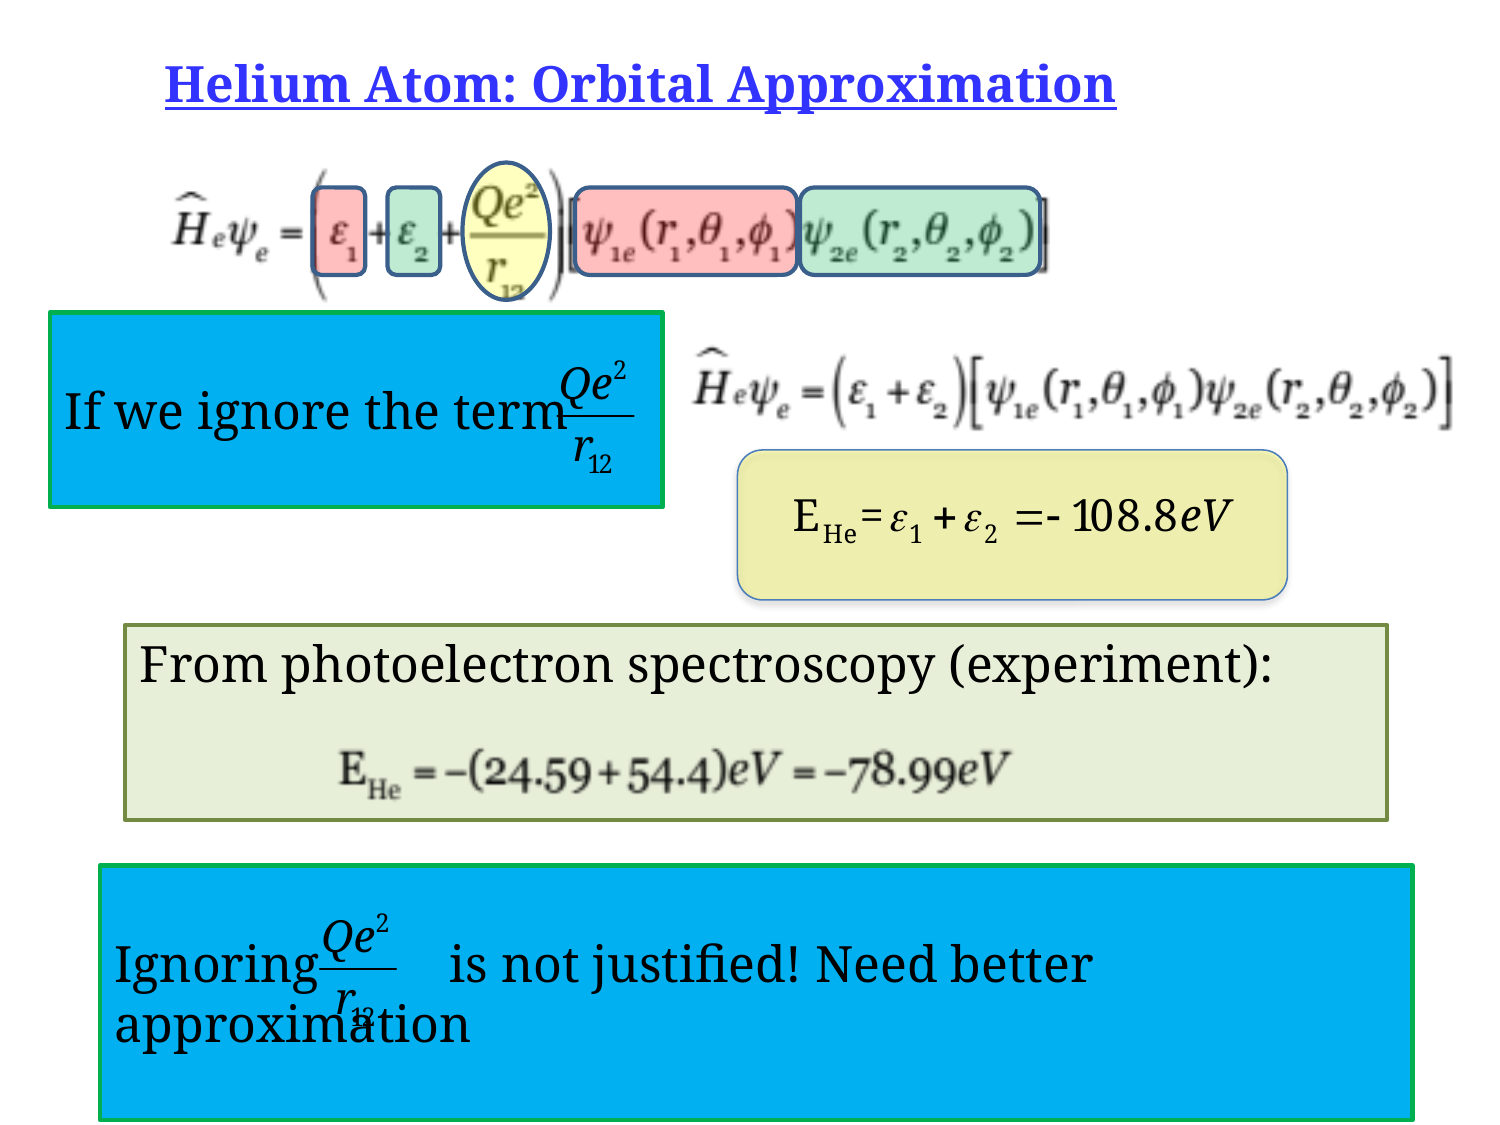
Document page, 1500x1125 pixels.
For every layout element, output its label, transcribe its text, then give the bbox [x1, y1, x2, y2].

text_box Helium Atom: Orbital Approximation [150, 45, 1313, 121]
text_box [737, 449, 1288, 601]
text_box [124, 624, 1388, 823]
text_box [99, 865, 1413, 1063]
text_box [687, 337, 1456, 434]
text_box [165, 158, 1051, 307]
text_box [49, 312, 663, 510]
